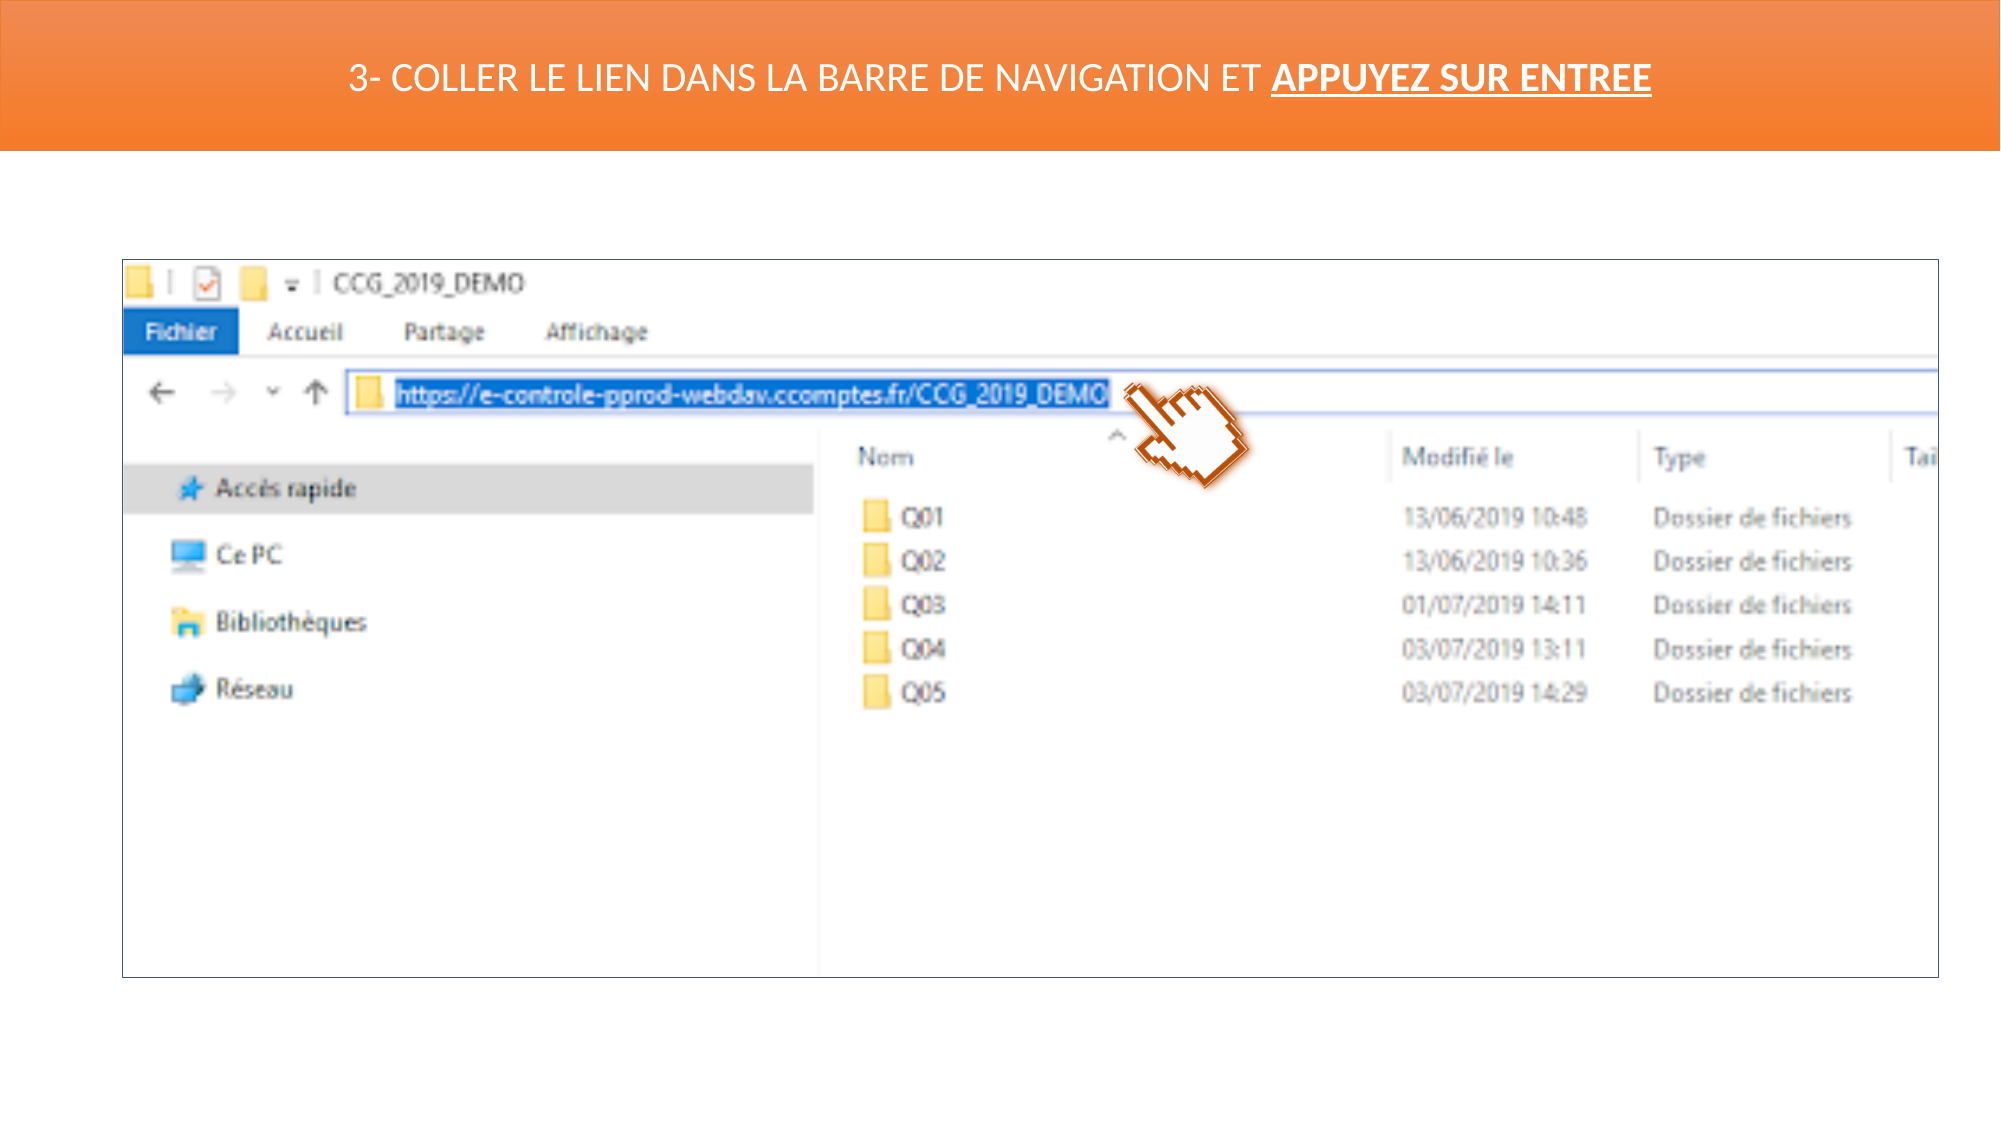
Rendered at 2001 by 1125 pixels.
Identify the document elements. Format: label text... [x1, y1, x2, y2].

text_box 3- COLLER LE LIEN DANS LA BARRE DE NAVIGATION ET APPUYEZ SUR ENTREE [0, 0, 2000, 150]
picture [123, 259, 1938, 978]
